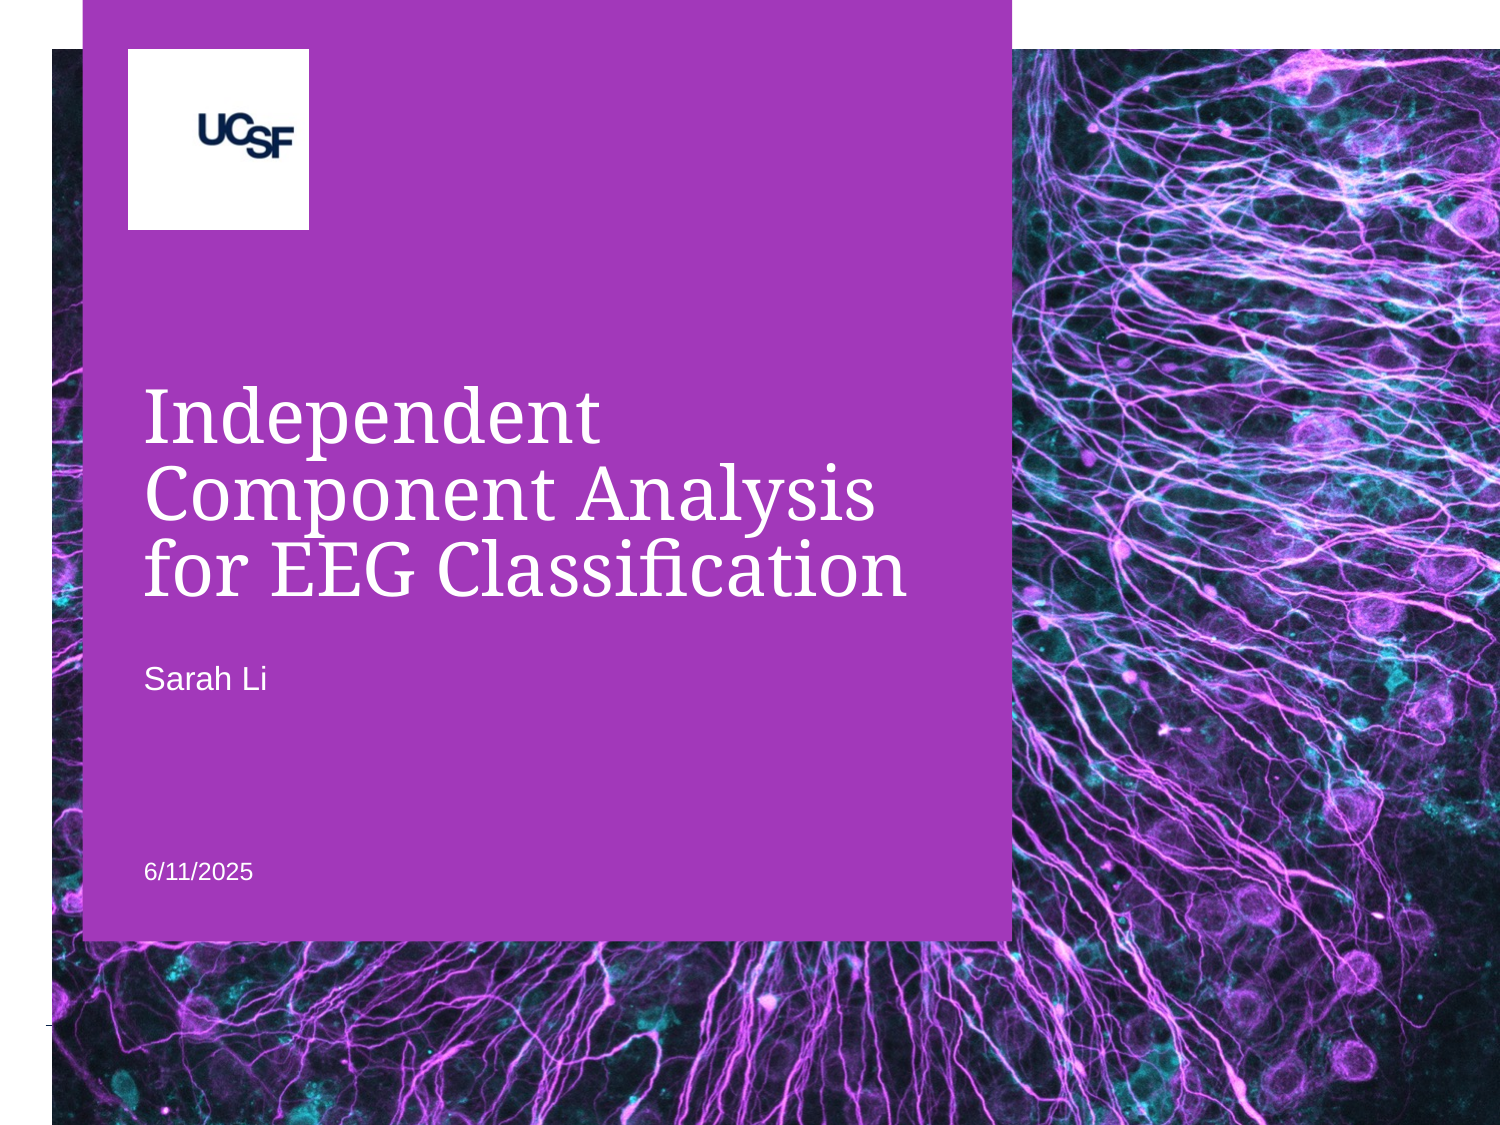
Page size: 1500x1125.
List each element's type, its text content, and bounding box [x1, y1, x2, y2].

picture [52, 49, 1500, 1125]
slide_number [128, 846, 445, 886]
list Sarah Li [128, 643, 817, 737]
title Independent Component Analysis for EEG Classification [128, 332, 983, 620]
picture [128, 49, 309, 230]
